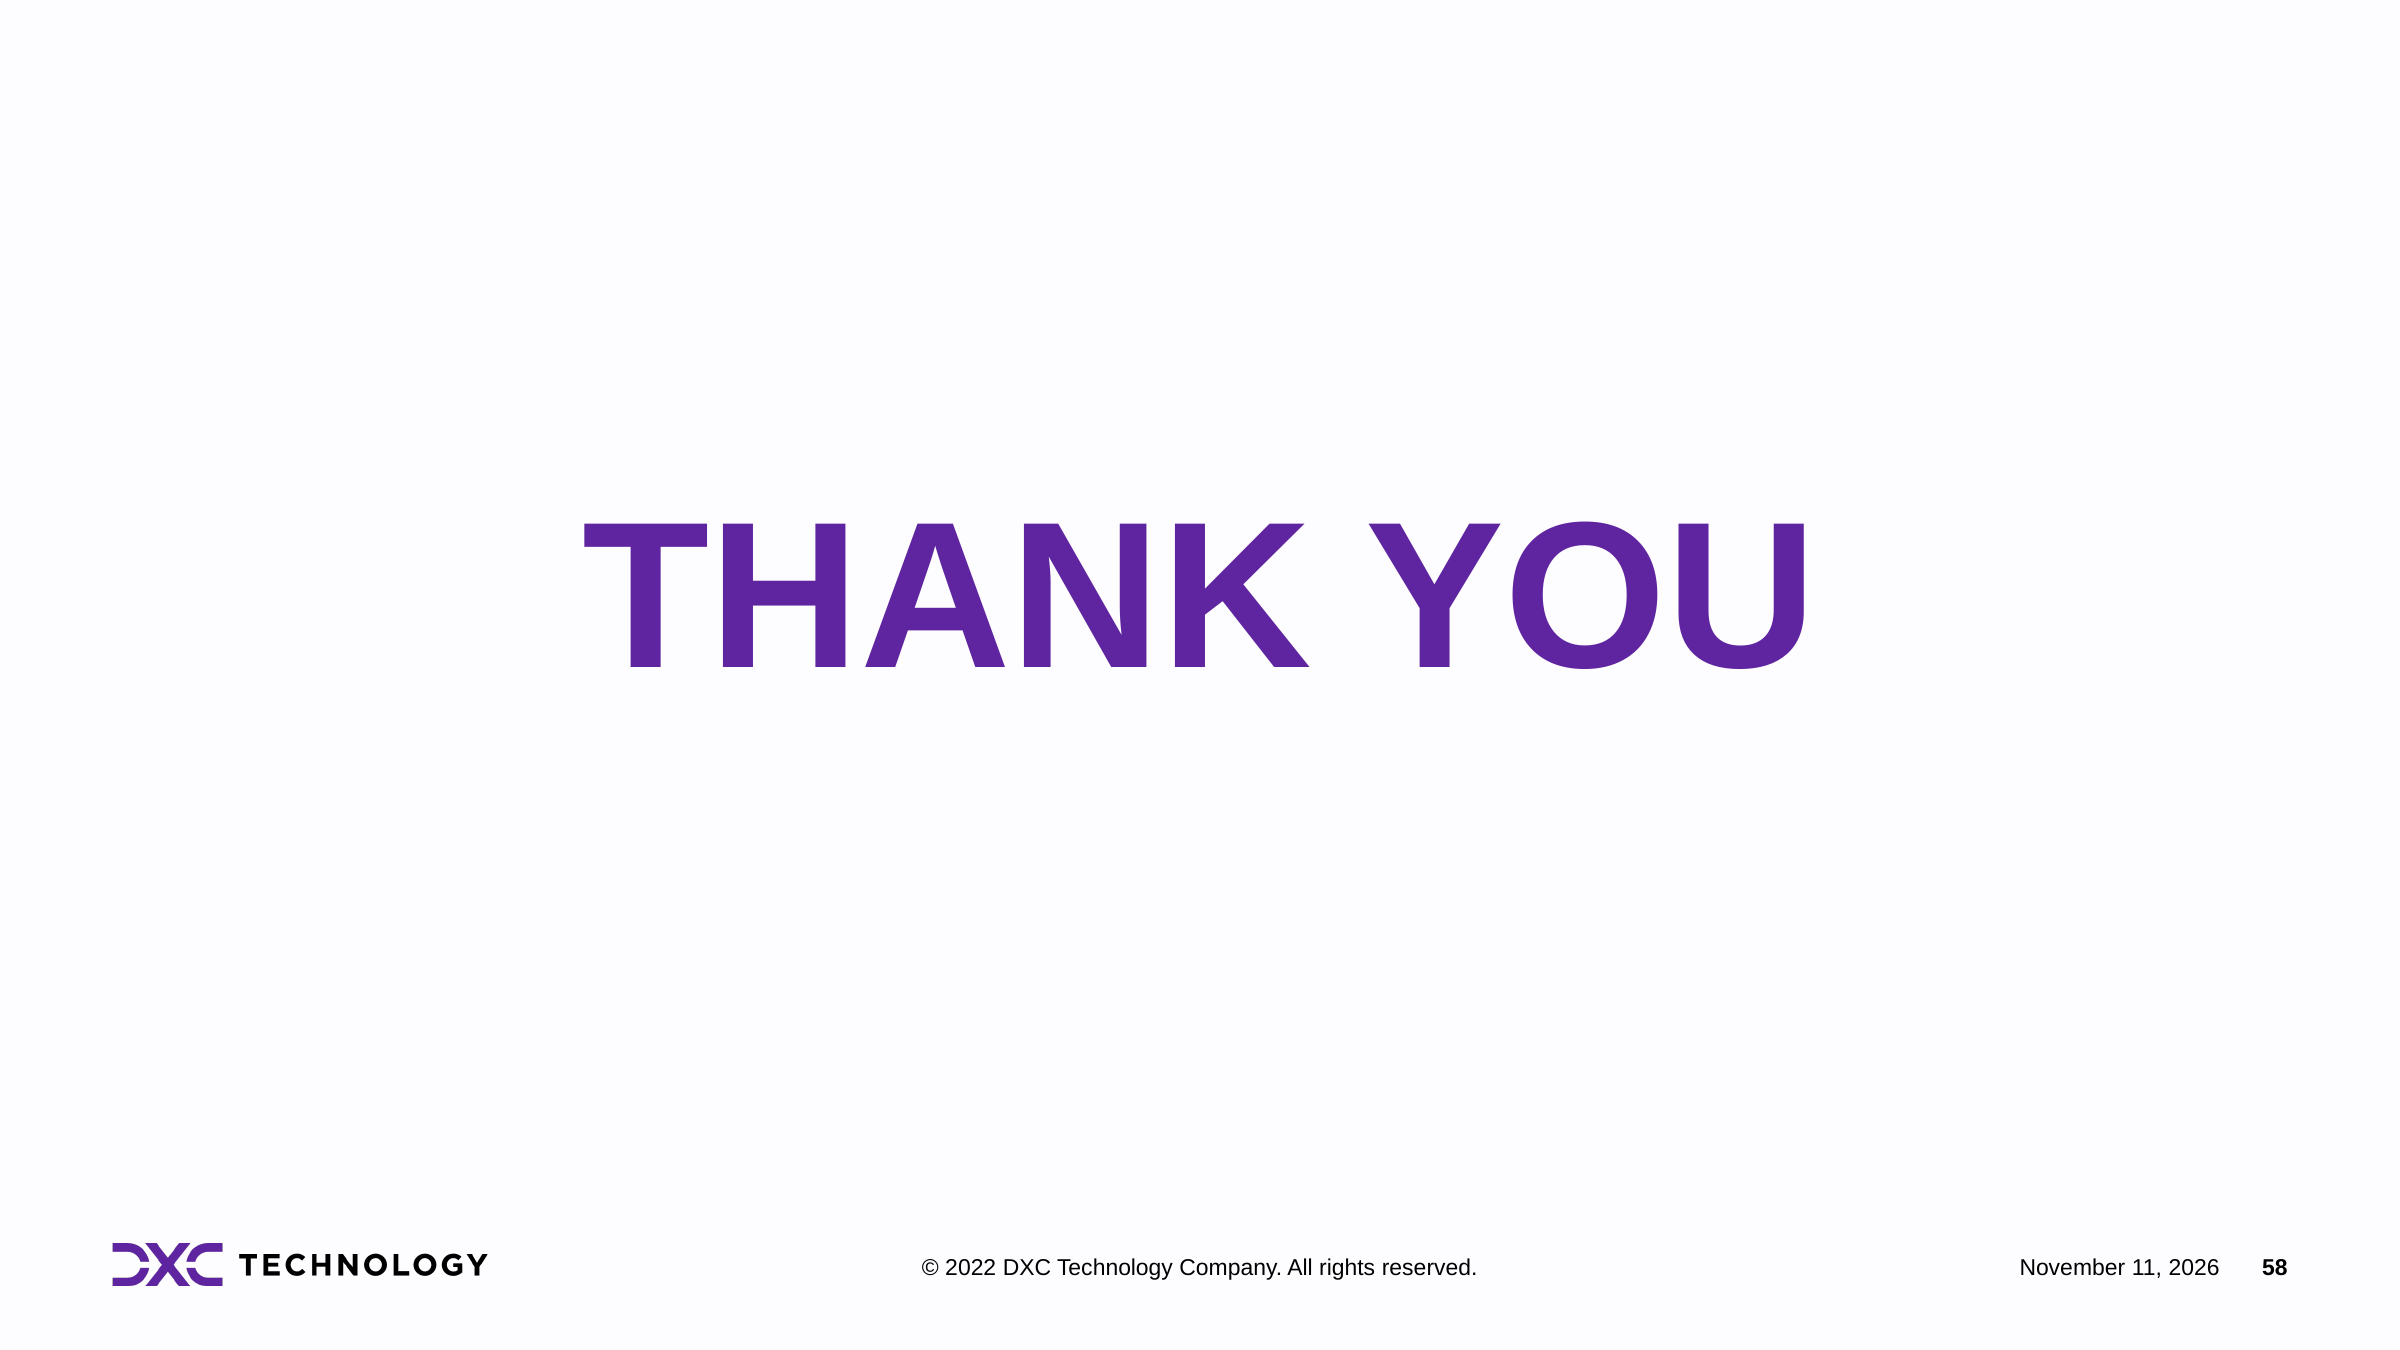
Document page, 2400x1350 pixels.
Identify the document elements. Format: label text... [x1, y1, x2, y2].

title THANK YOU [559, 498, 1841, 710]
picture [112, 1243, 488, 1286]
